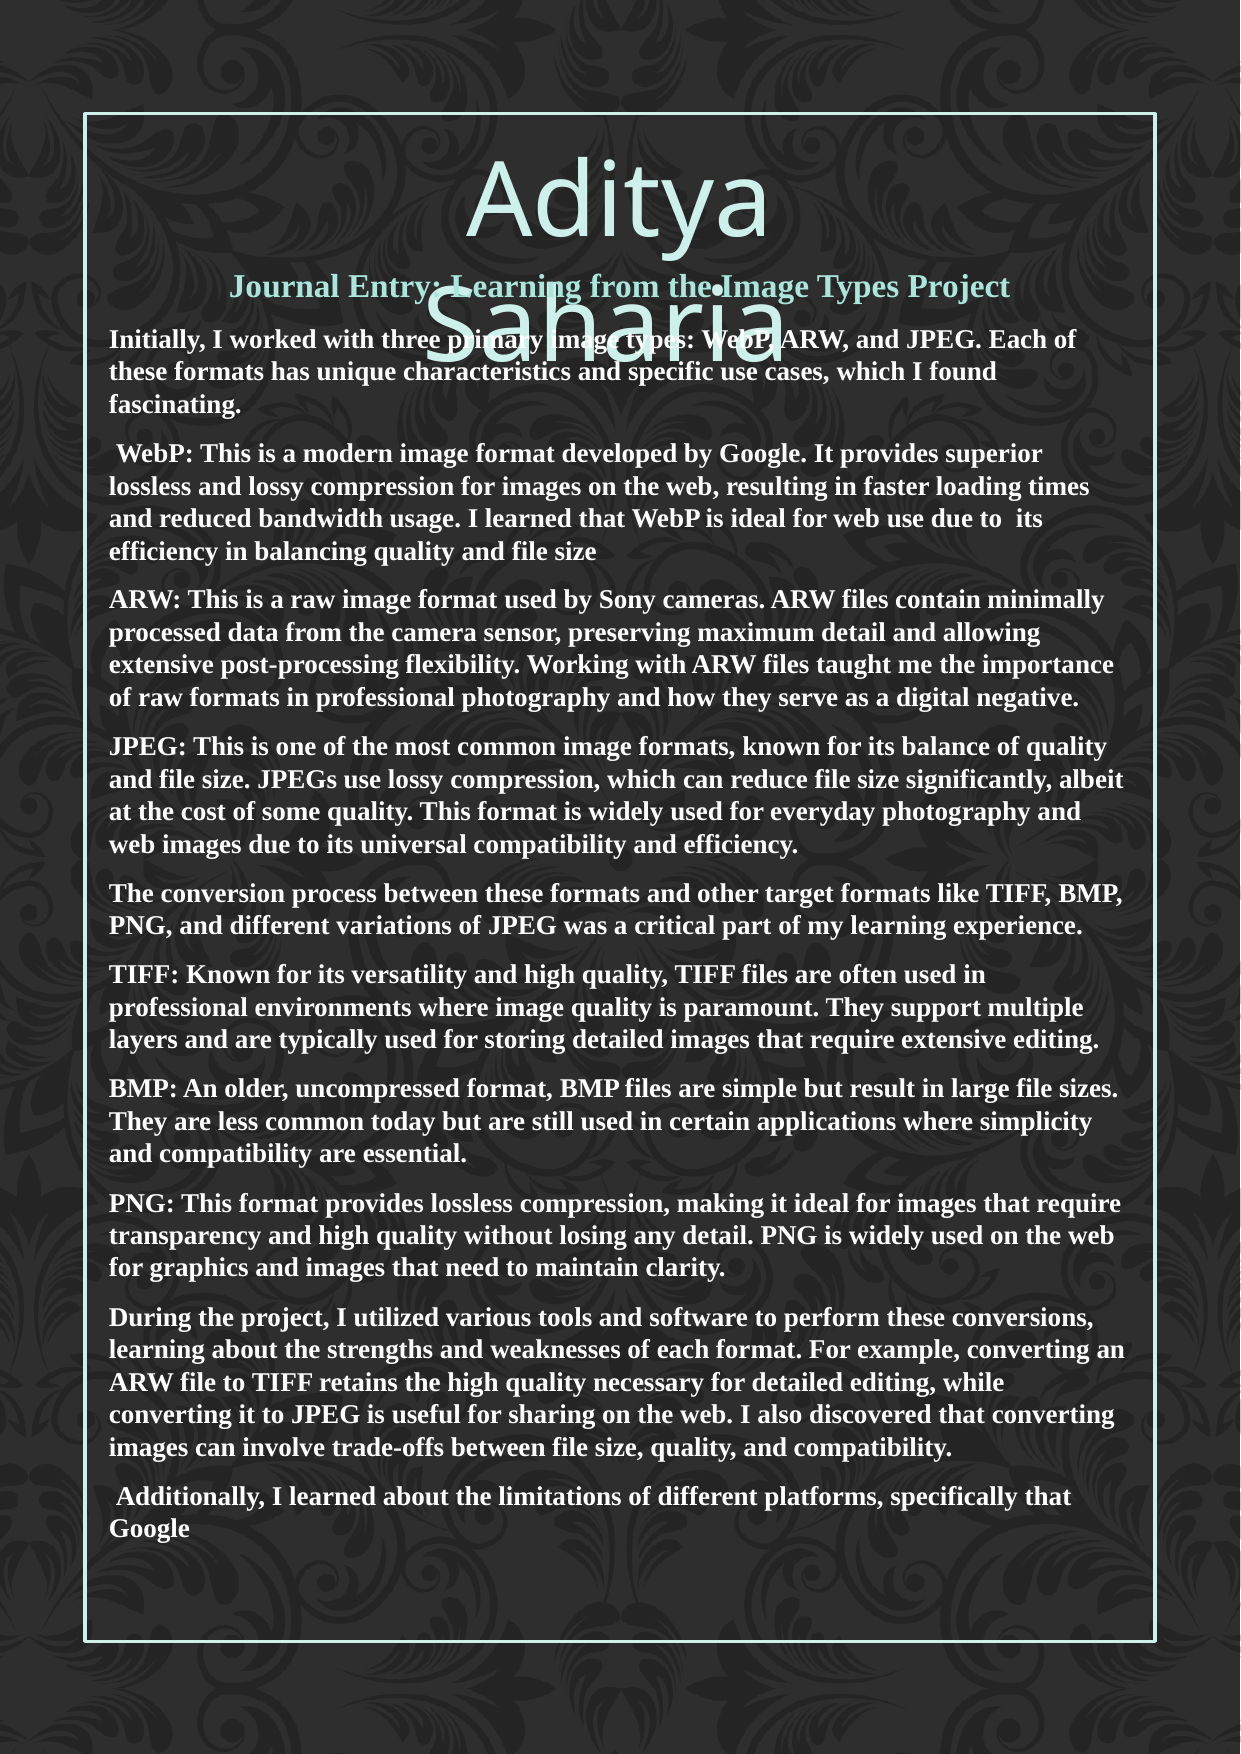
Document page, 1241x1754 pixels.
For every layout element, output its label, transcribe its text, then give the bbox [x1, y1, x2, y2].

title Aditya Saharia [265, 116, 975, 249]
subtitle Journal Entry: Learning from the Image Types Project Initially, I worked with three primary image types: WebP, ARW, and JPEG. Each of these formats has unique characteristics and specific use cases, which I found fascinating. WebP: This is a modern image format developed by Google. It provides superior lossless and lossy compression for images on the web, resulting in faster loading times and reduced bandwidth usage. I learned that WebP is ideal for web use due to its efficiency in balancing quality and file size ARW: This is a raw image format used by Sony cameras. ARW files contain minimally processed data from the camera sensor, preserving maximum detail and allowing extensive post-processing flexibility. Working with ARW files taught me the importance of raw formats in professional photography and how they serve as a digital negative. JPEG: This is one of the most common image formats, known for its balance of quality and file size. JPEGs use lossy compression, which can reduce file size significantly, albeit at the cost of some quality. This format is widely used for everyday photography and web images due to its universal compatibility and efficiency. The conversion process between these formats and other target formats like TIFF, BMP, PNG, and different variations of JPEG was a critical part of my learning experience. TIFF: Known for its versatility and high quality, TIFF files are often used in professional environments where image quality is paramount. They support multiple layers and are typically used for storing detailed images that require extensive editing. BMP: An older, uncompressed format, BMP files are simple but result in large file sizes. They are less common today but are still used in certain applications where simplicity and compatibility are essential. PNG: This format provides lossless compression, making it ideal for images that require transparency and high quality without losing any detail. PNG is widely used on the web for graphics and images that need to maintain clarity. During the project, I utilized various tools and software to perform these conversions, learning about the strengths and weaknesses of each format. For example, converting an ARW file to TIFF retains the high quality necessary for detailed editing, while converting it to JPEG is useful for sharing on the web. I also discovered that converting images can involve trade-offs between file size, quality, and compatibility. Additionally, I learned about the limitations of different platforms, specifically that Google [94, 249, 1147, 446]
